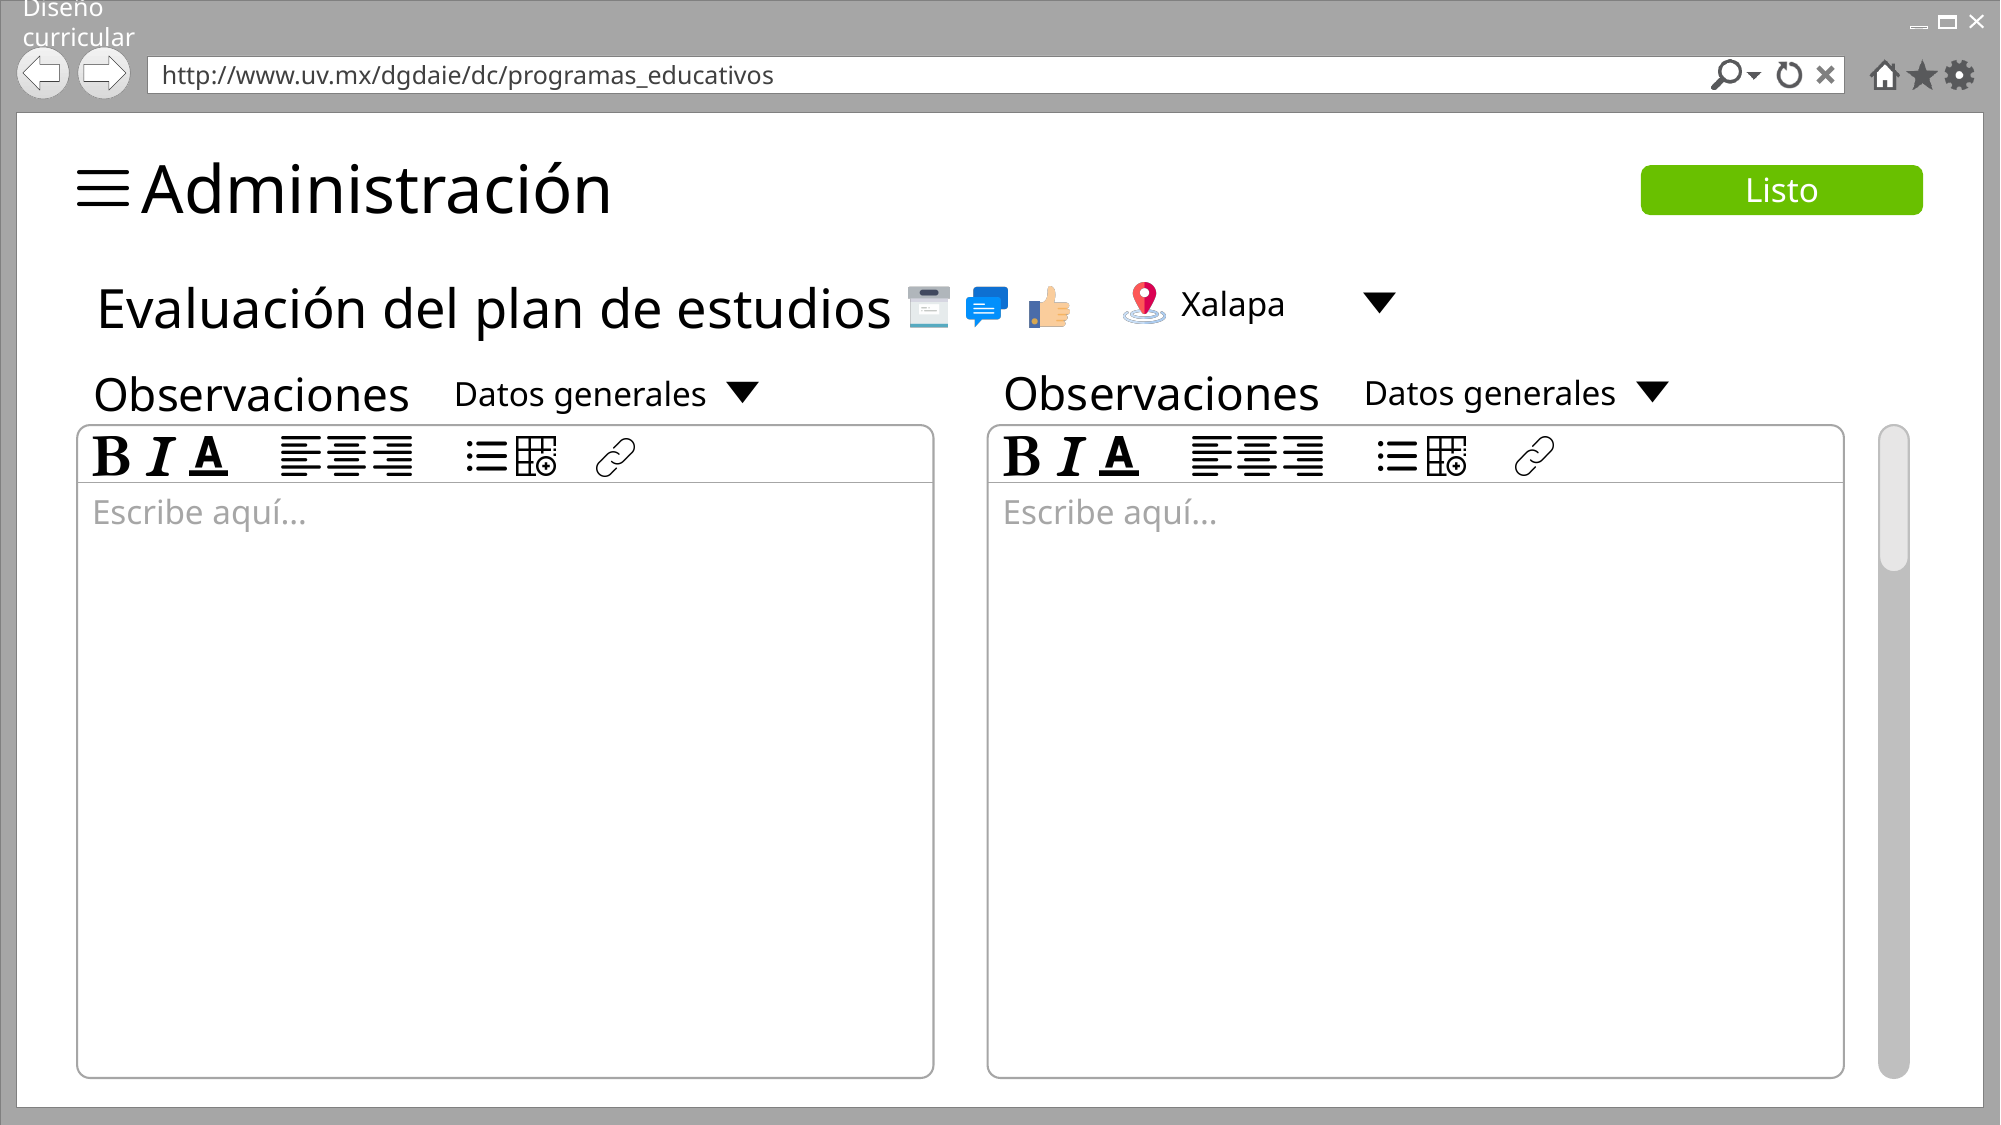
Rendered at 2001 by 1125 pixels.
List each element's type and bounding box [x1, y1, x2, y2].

picture [1002, 436, 1041, 476]
text_box [1165, 280, 1396, 329]
text_box [987, 483, 1844, 1078]
picture [1192, 436, 1232, 476]
text_box [0, 0, 2000, 1125]
text_box [438, 369, 760, 418]
picture [373, 436, 412, 476]
picture [1237, 436, 1277, 476]
picture [1515, 436, 1554, 476]
picture [327, 436, 366, 476]
picture [281, 436, 321, 476]
text_box [1348, 369, 1669, 417]
text_box [77, 425, 934, 1078]
picture [1123, 282, 1166, 324]
picture [467, 436, 507, 476]
picture [966, 286, 1008, 328]
picture [1052, 437, 1091, 477]
picture [77, 162, 129, 214]
picture [1028, 286, 1071, 328]
picture [516, 436, 556, 476]
picture [908, 286, 950, 328]
picture [1378, 436, 1417, 476]
picture [1283, 436, 1323, 476]
text_box [1879, 425, 1909, 1078]
text_box [987, 425, 1844, 482]
picture [189, 436, 228, 476]
picture [596, 438, 635, 477]
picture [1099, 436, 1139, 476]
picture [1427, 436, 1466, 476]
picture [141, 437, 181, 477]
picture [91, 436, 131, 476]
text_box [1641, 166, 1923, 215]
